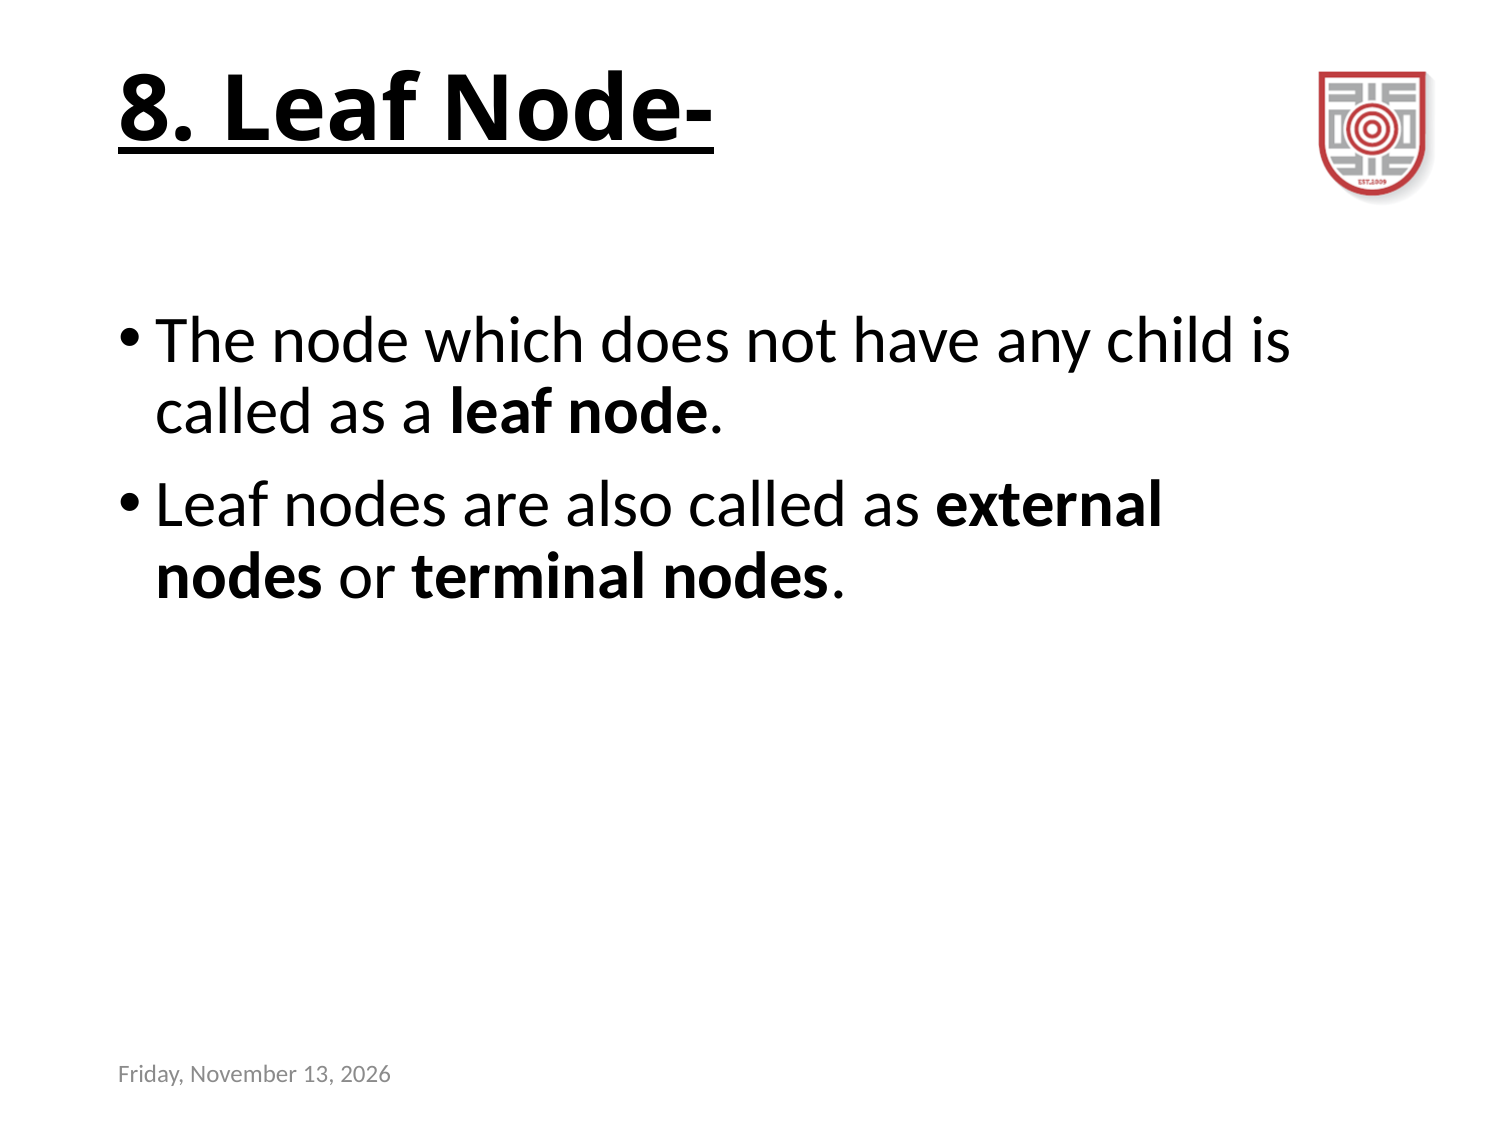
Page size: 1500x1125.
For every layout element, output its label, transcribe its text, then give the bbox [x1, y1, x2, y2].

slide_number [103, 1042, 441, 1103]
list The node which does not have any child is called as a leaf node. Leaf nodes are also called as external nodes or terminal nodes. [103, 196, 1397, 1014]
title 8. Leaf Node- [103, 59, 1397, 173]
picture [1305, 59, 1451, 218]
